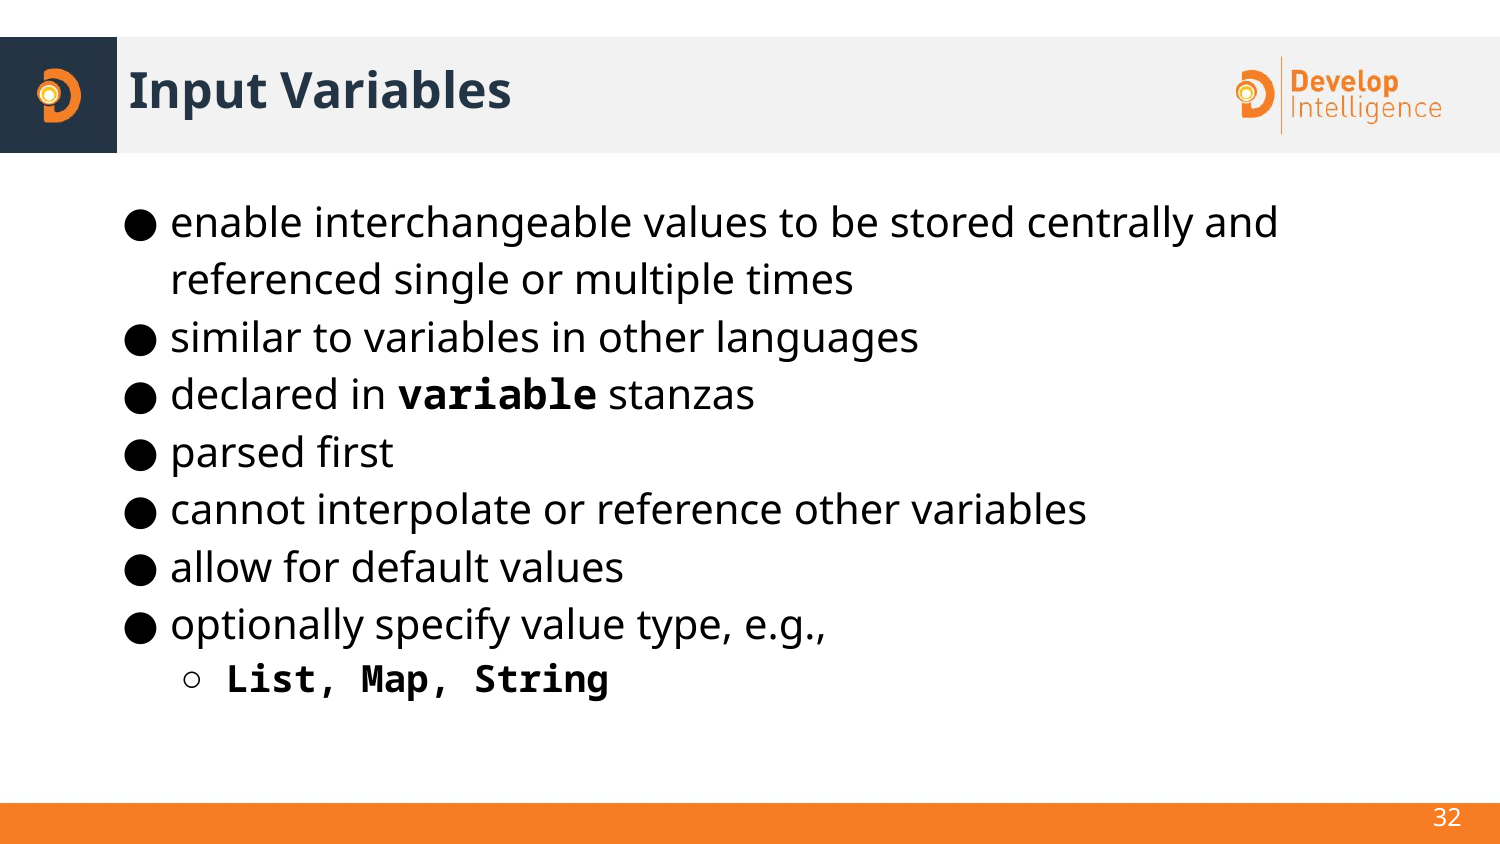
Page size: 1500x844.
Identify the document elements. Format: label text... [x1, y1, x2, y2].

list enable interchangeable values to be stored centrally and referenced single or multiple times similar to variables in other languages declared in variable stanzas parsed first cannot interpolate or reference other variables allow for default values optionally specify value type, e.g., List, Map, String [102, 182, 1397, 759]
picture [0, 0, 1500, 844]
slide_number ‹#› [1396, 800, 1499, 838]
title Input Variables [118, 36, 1500, 148]
